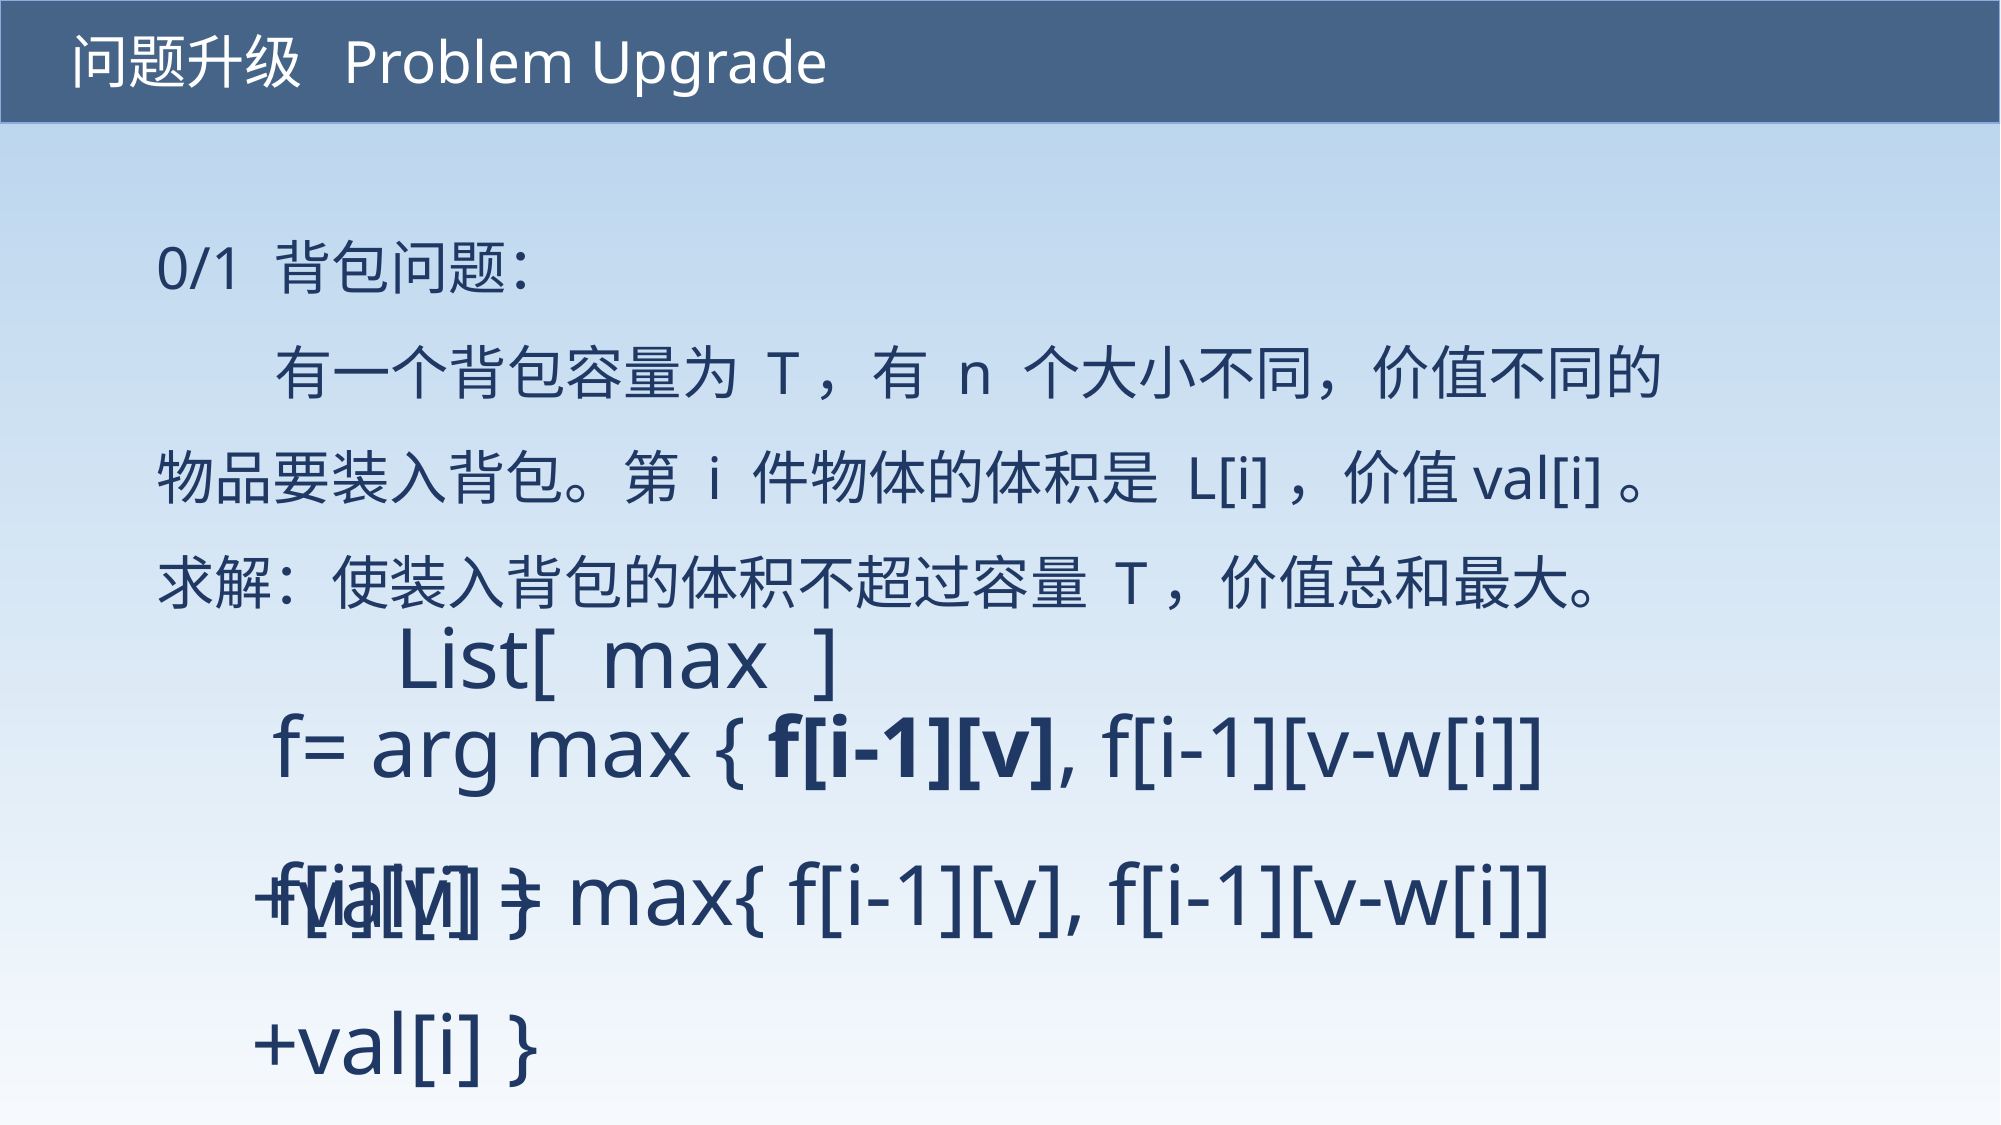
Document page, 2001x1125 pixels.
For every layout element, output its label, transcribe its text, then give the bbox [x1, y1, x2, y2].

text_box List[ max ] [380, 548, 1025, 713]
text_box 0/1 背包问题： 有一个背包容量为 T，有 n 个大小不同，价值不同的物品要装入背包。第 i 件物体的体积是 L[i]，价值val[i]。 求解：使装入背包的体积不超过容量 T，价值总和最大。 [141, 189, 1720, 624]
text_box 问题升级 Problem Upgrade [55, 18, 844, 103]
text_box f[i][v] = max{ f[i-1][v], f[i-1][v-w[i]]+val[i] } [236, 952, 1764, 1100]
text_box f= arg max { f[i-1][v], f[i-1][v-w[i]]+val[i] } [236, 636, 1764, 952]
